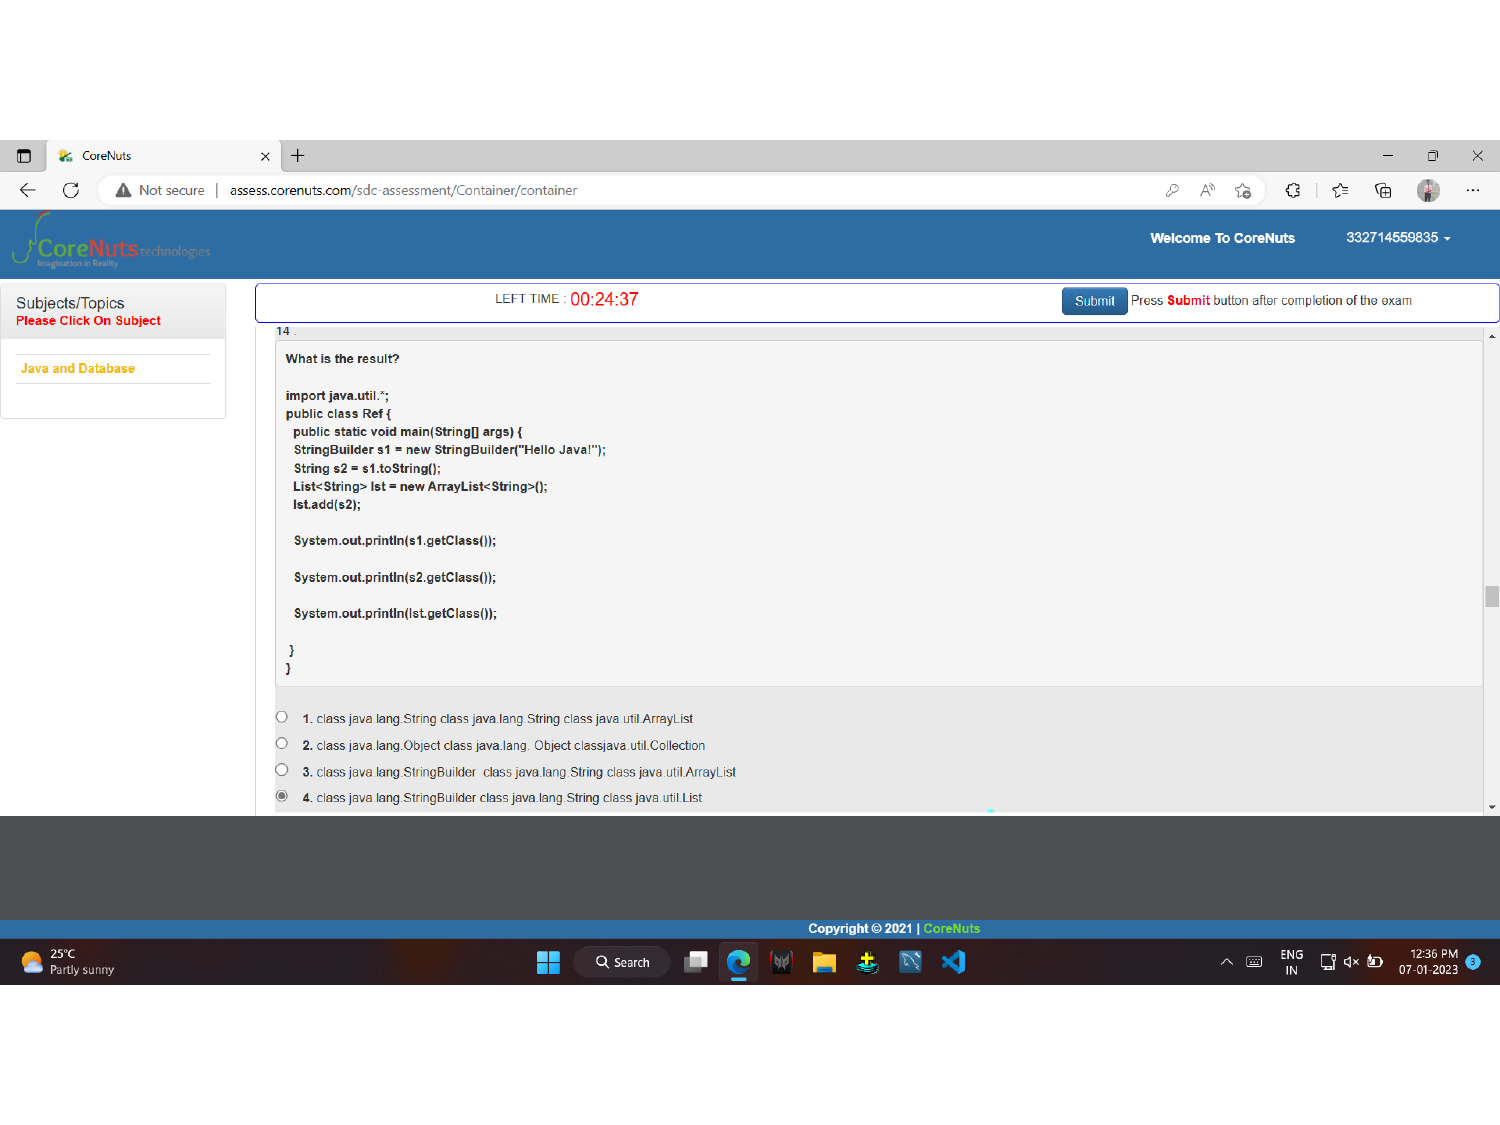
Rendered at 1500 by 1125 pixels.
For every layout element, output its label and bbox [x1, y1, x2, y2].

picture [0, 140, 1500, 985]
